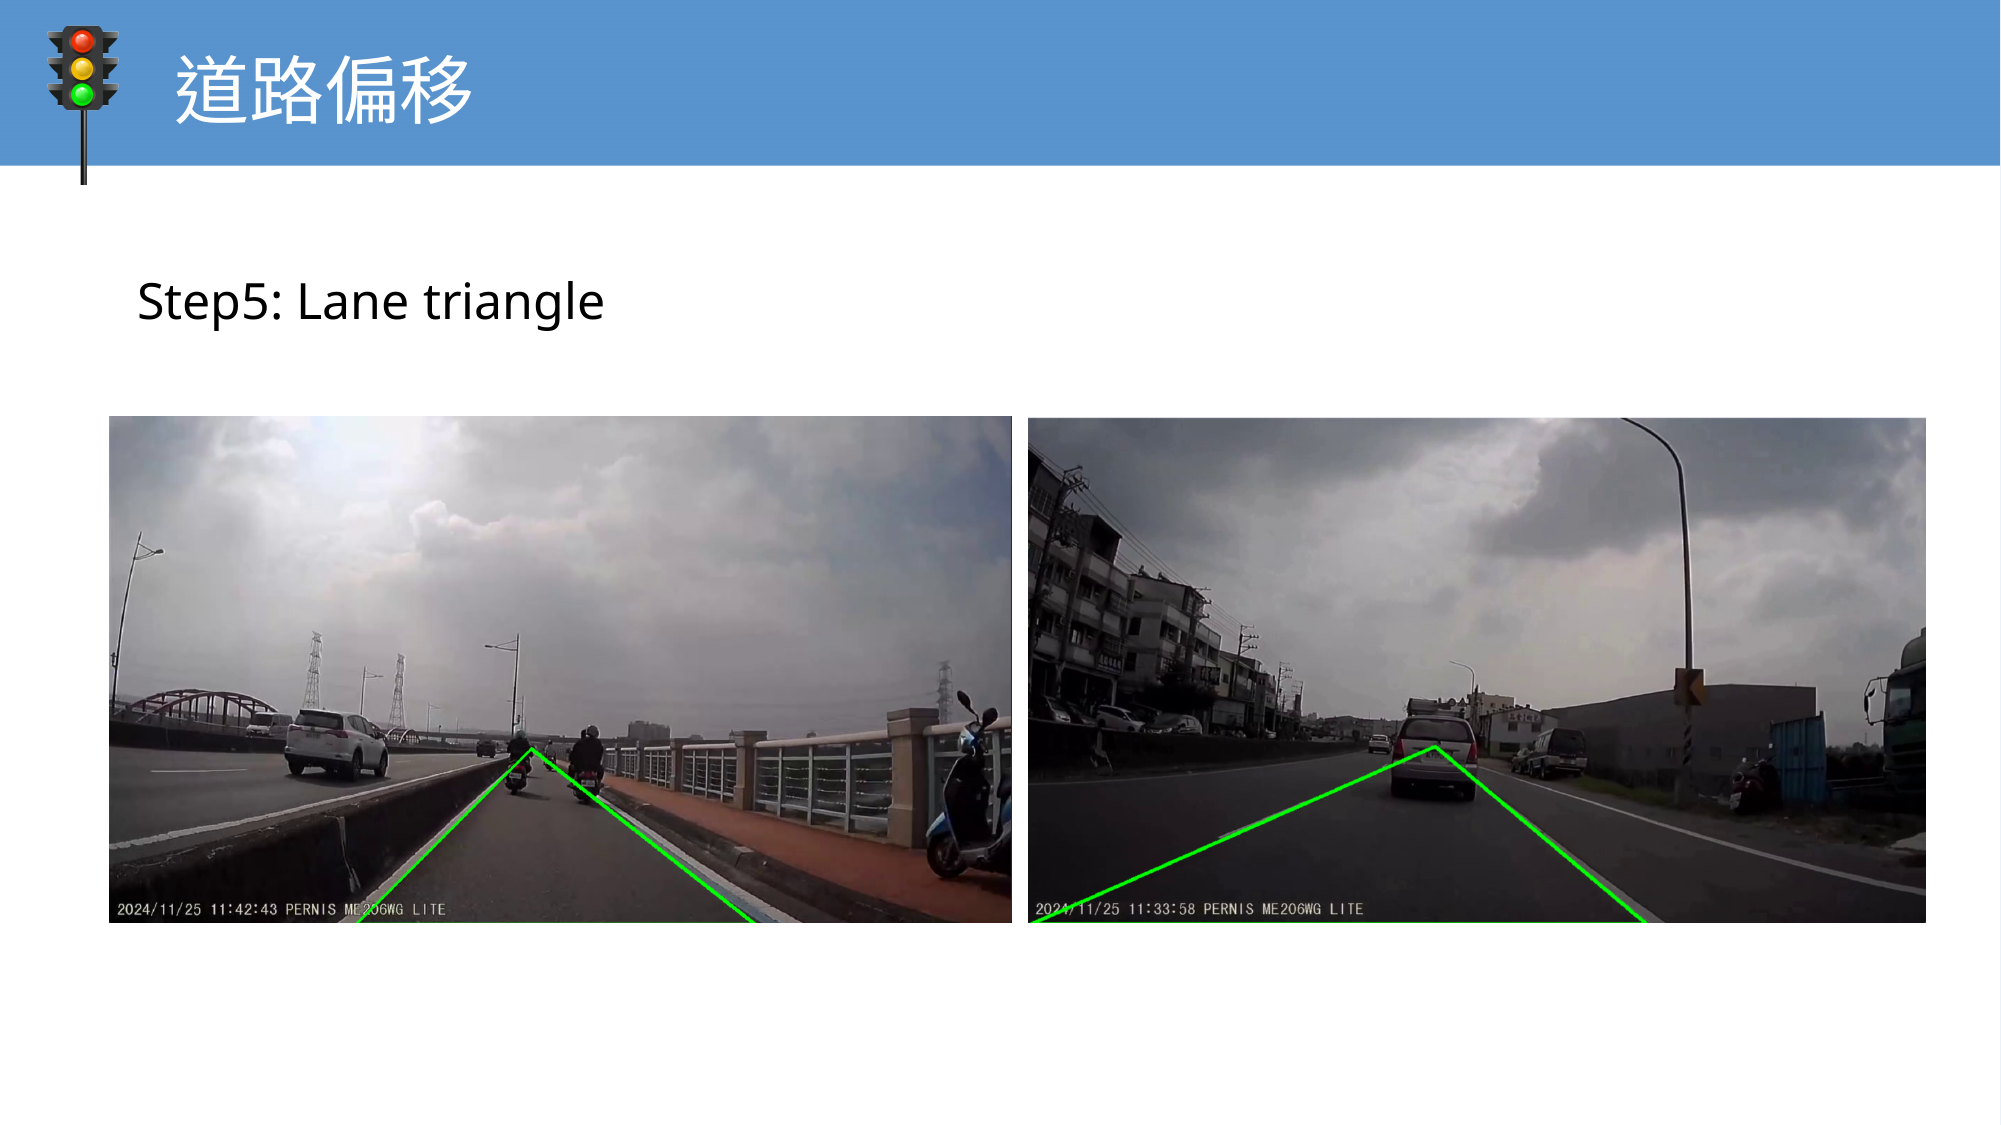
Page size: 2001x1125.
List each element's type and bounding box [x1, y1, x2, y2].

text_box [0, 17, 2000, 1125]
picture [0, 0, 2001, 1125]
picture [109, 417, 1012, 923]
picture [1028, 417, 1926, 923]
